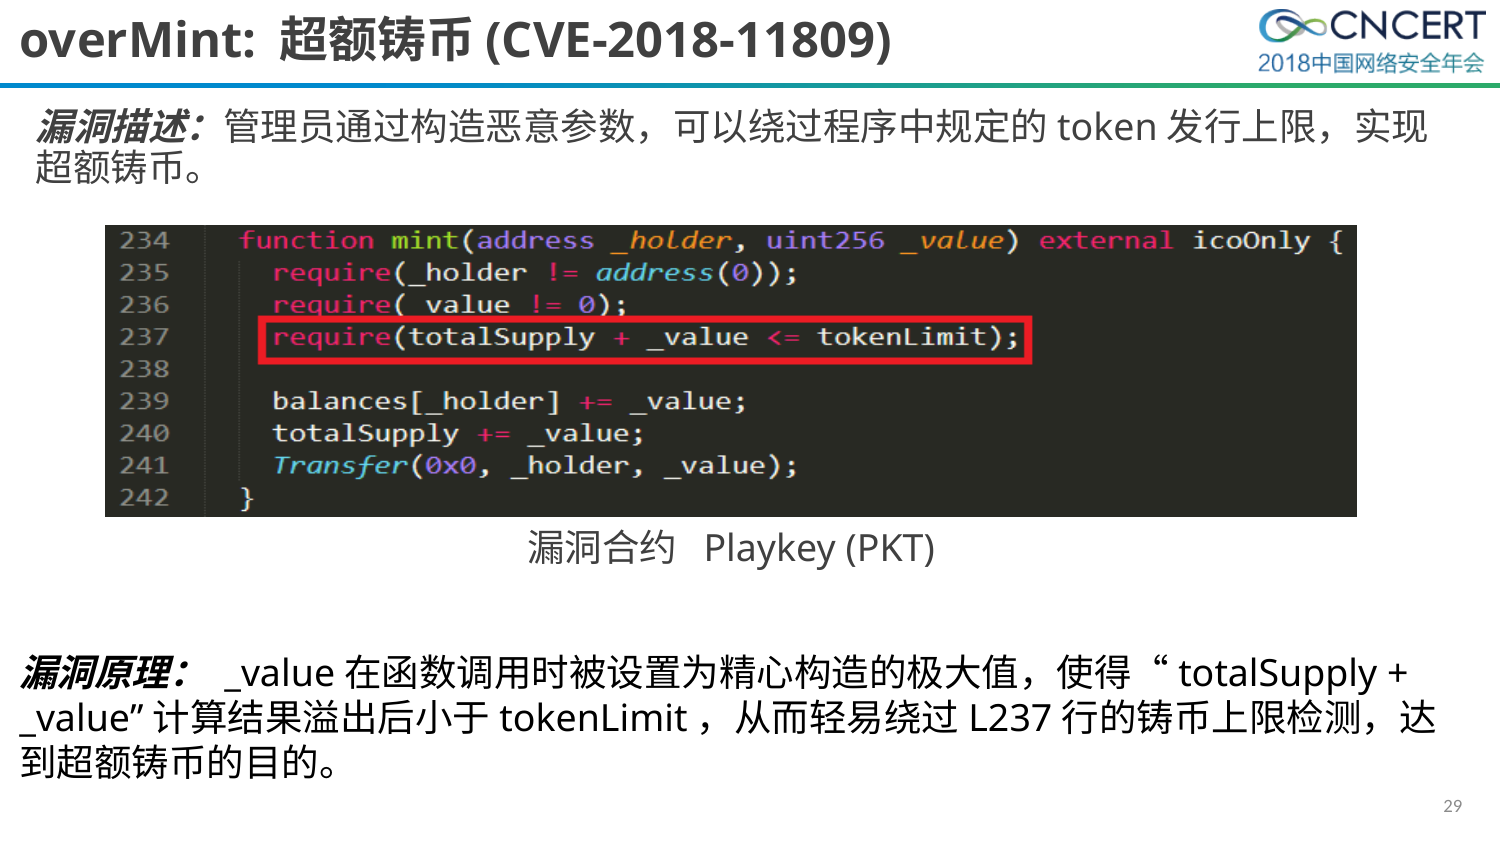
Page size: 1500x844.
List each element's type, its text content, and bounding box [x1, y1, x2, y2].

text_box 漏洞合约 Playkey (PKT) [105, 517, 1357, 577]
slide_number 29 [1139, 782, 1478, 827]
picture [1258, 9, 1486, 74]
list 漏洞描述：管理员通过构造恶意参数，可以绕过程序中规定的token发行上限，实现超额铸币。 [20, 100, 1478, 201]
picture [105, 225, 1357, 517]
title overMint: 超额铸币(CVE-2018-11809) [4, 7, 1248, 76]
text_box 漏洞原理： _value在函数调用时被设置为精心构造的极大值，使得“totalSupply + _value”计算结果溢出后小于tokenLimit，从而轻易绕过L237行的铸币上限检测，达到超额铸币的目的。 [4, 642, 1458, 792]
picture [668, 83, 1500, 88]
